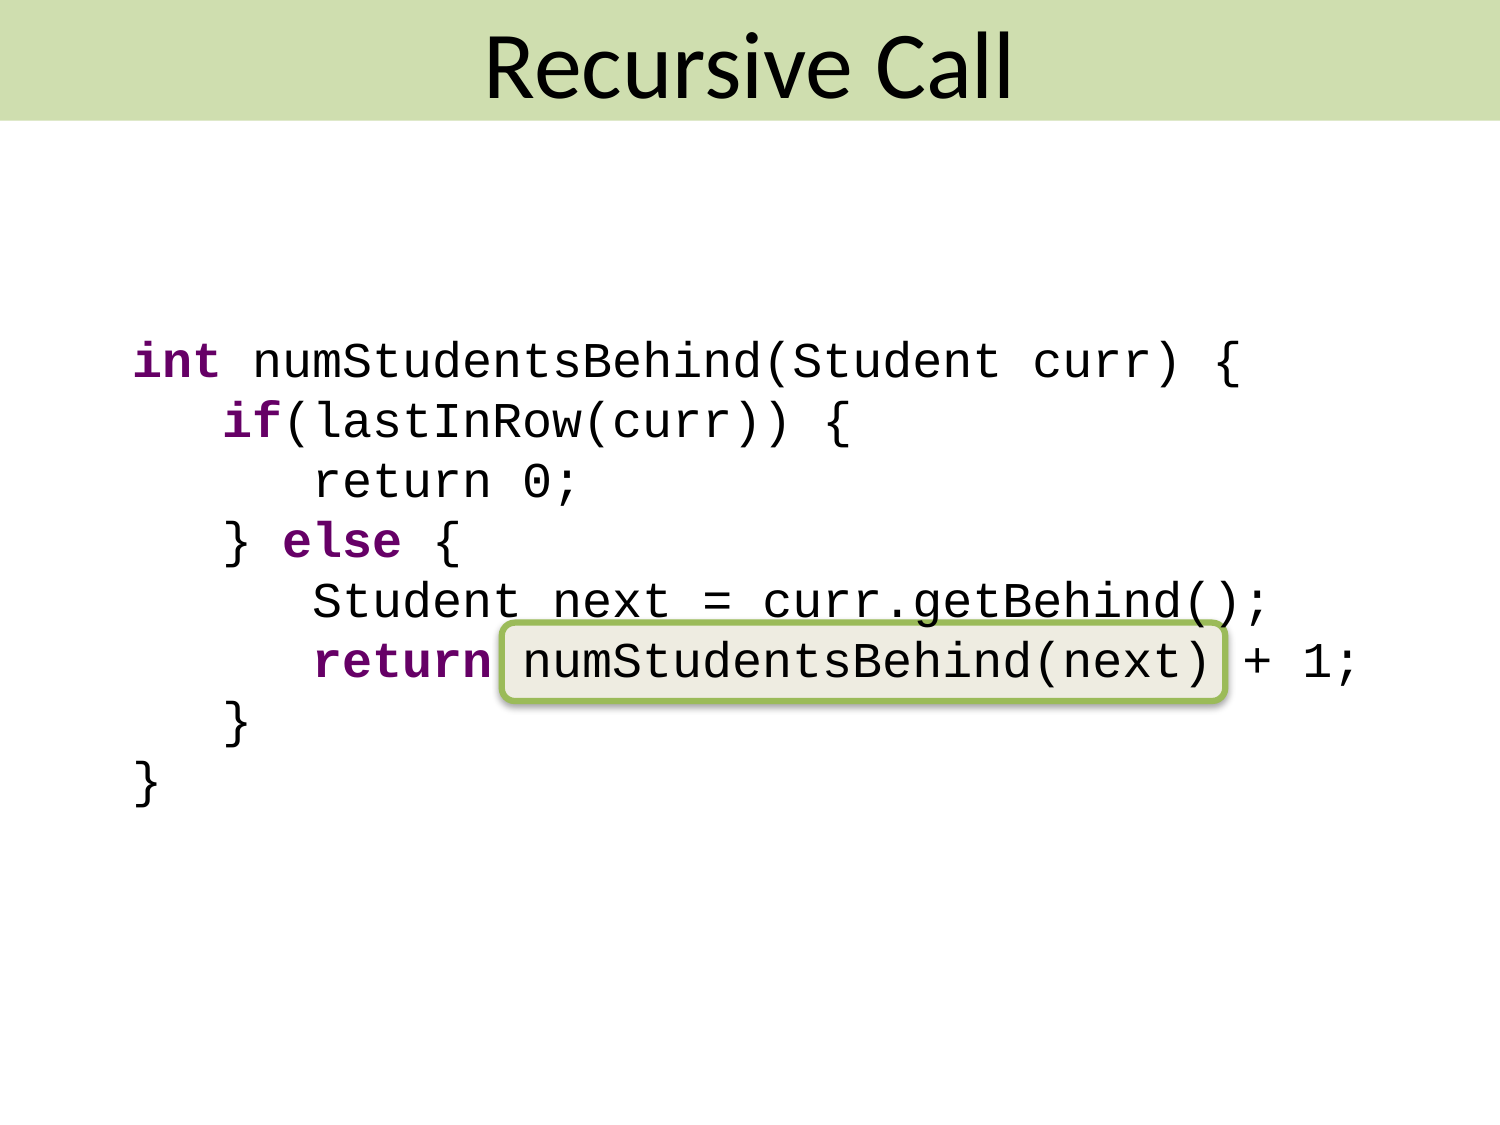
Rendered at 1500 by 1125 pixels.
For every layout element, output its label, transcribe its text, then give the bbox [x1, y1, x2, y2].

text_box Recursive Call [0, 0, 1500, 121]
text_box int numStudentsBehind(Student curr) { if(lastInRow(curr)) { return 0; } else { Student next = curr.getBehind(); return numStudentsBehind(next) + 1; } } [117, 320, 1378, 816]
